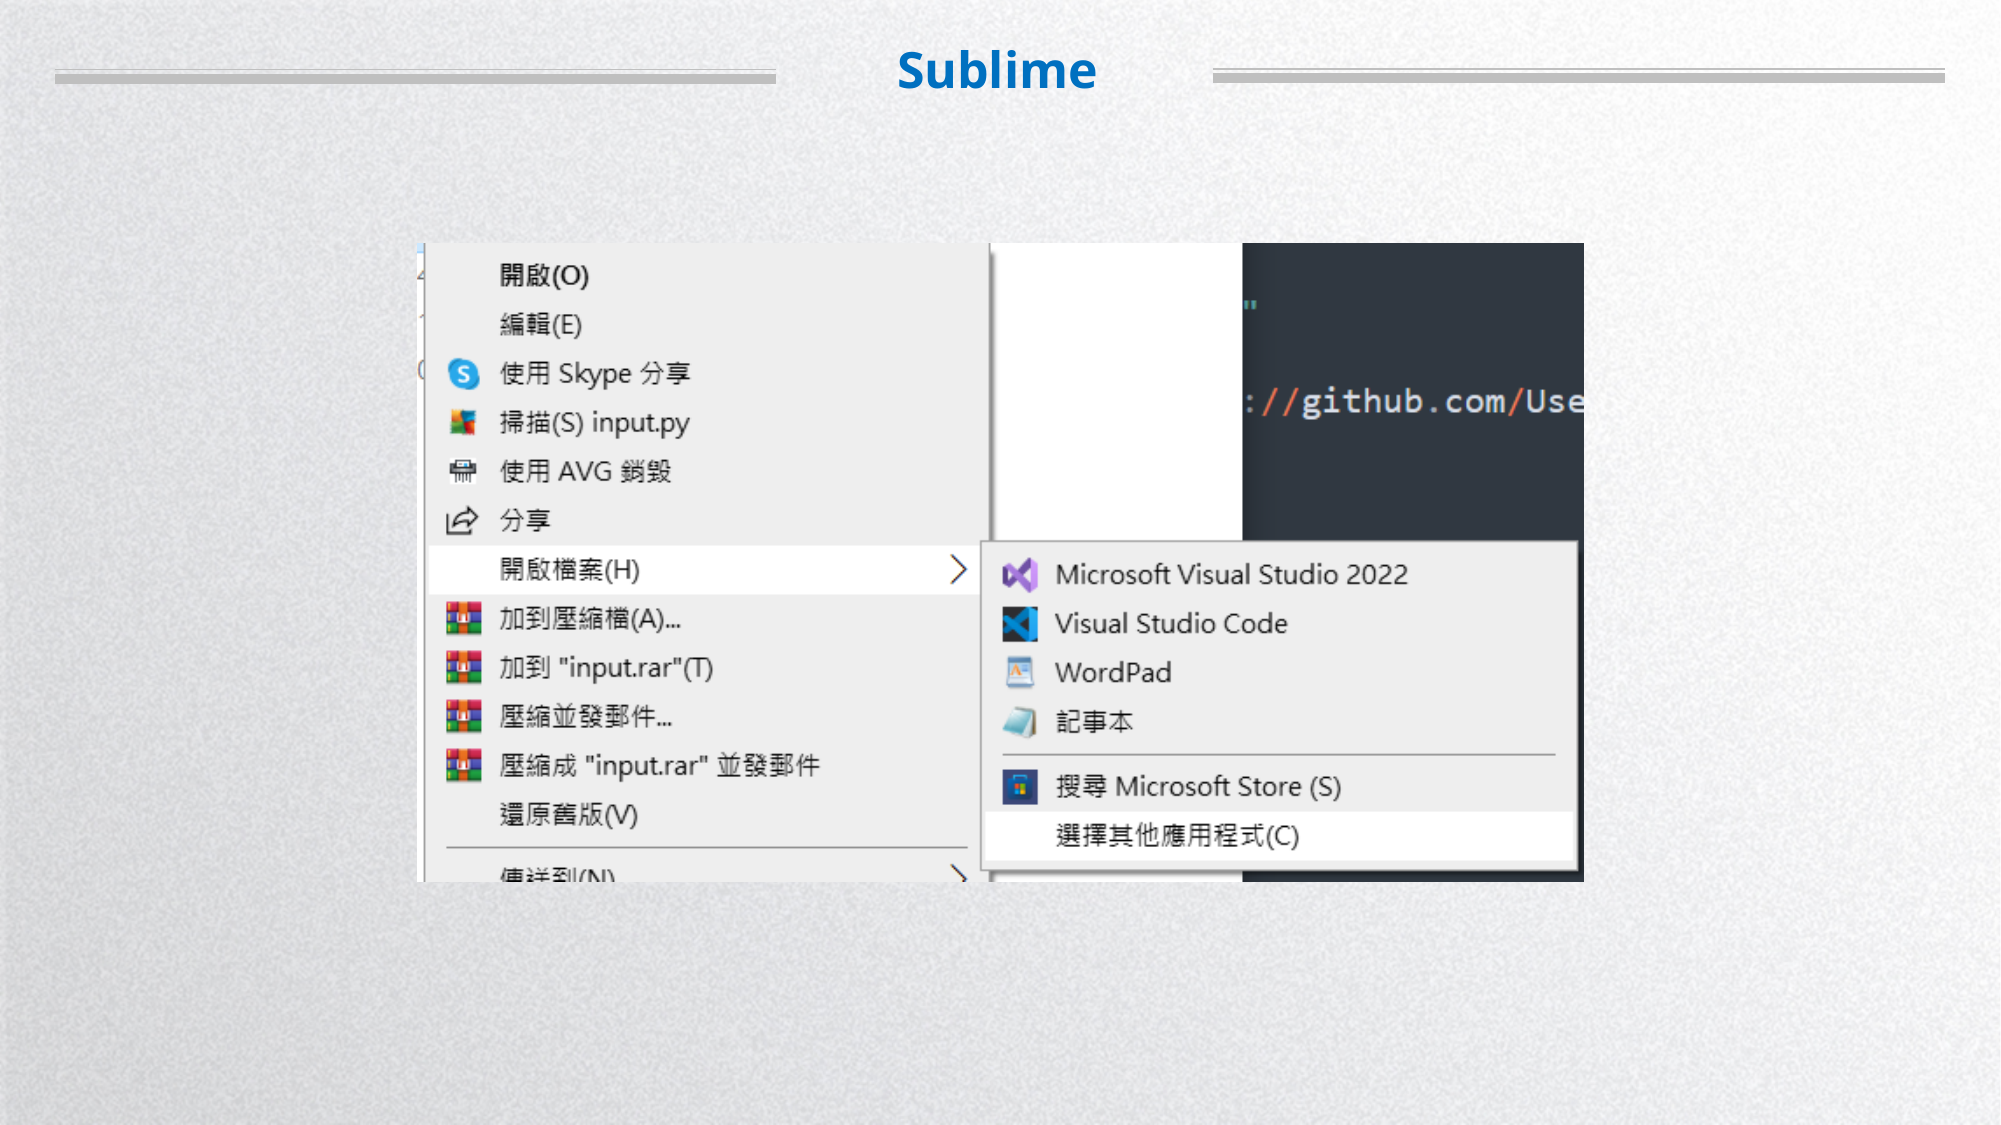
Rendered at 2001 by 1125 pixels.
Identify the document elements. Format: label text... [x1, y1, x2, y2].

text_box Sublime [782, 30, 1213, 106]
picture [0, 0, 2001, 1125]
